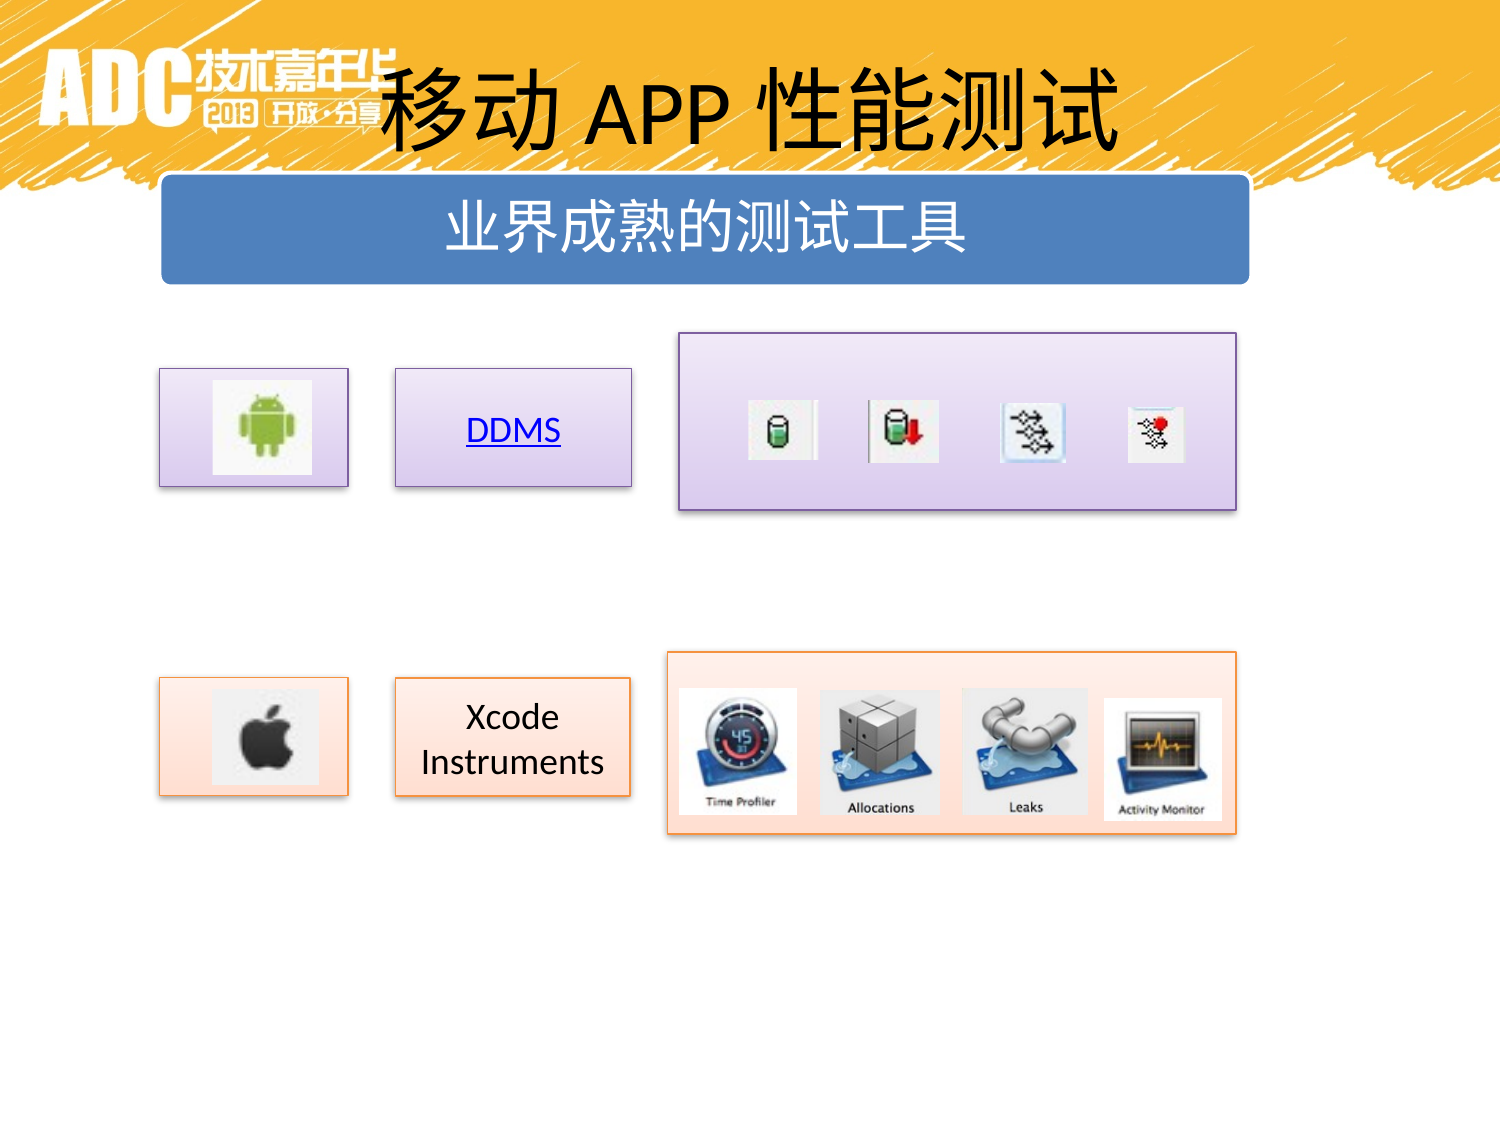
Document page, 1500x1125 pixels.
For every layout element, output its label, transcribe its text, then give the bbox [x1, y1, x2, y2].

picture [0, 0, 1500, 1125]
text_box 移动APP性能测试 [74, 45, 1425, 233]
text_box Xcode Instruments [395, 677, 631, 797]
text_box [74, 262, 1425, 1005]
text_box DDMS [395, 368, 632, 487]
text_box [159, 172, 1252, 287]
